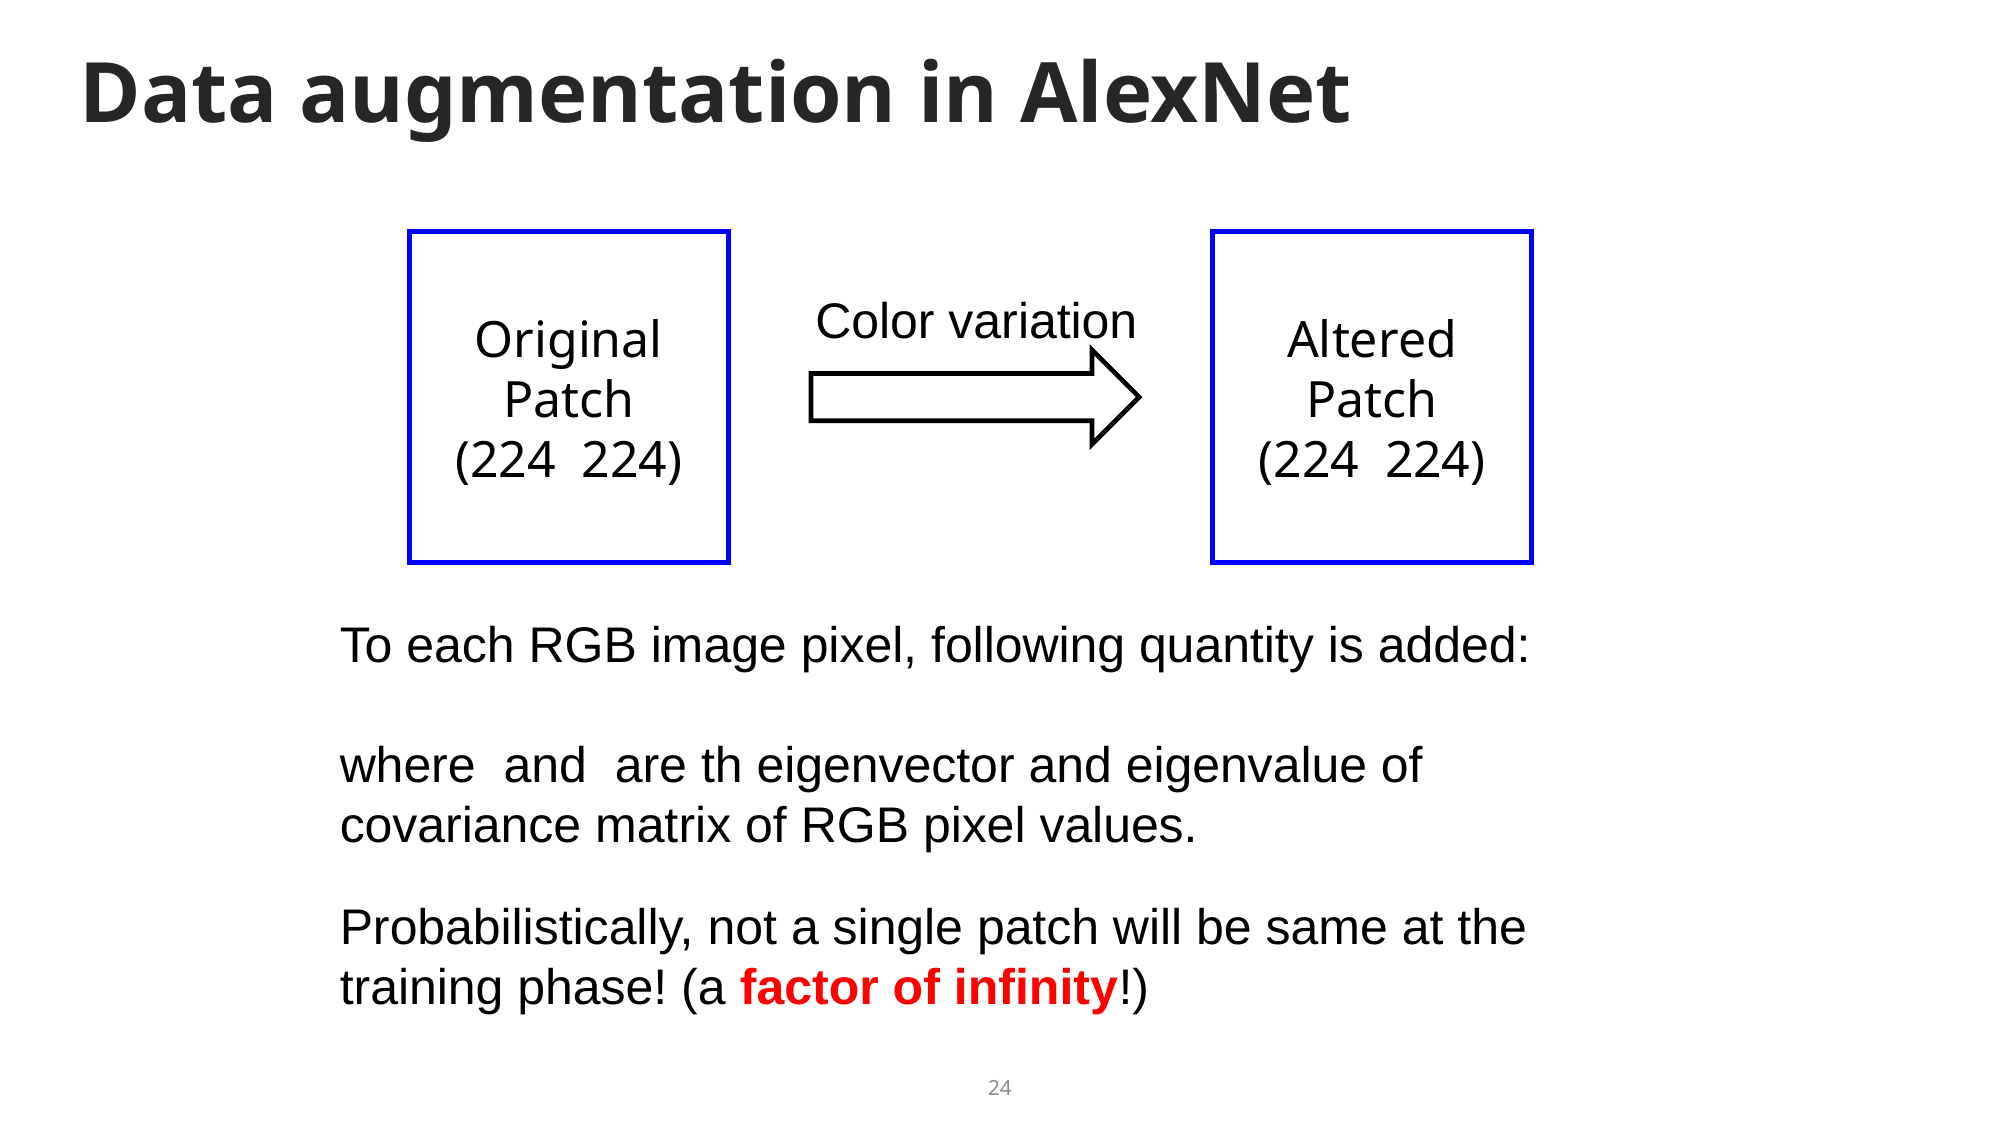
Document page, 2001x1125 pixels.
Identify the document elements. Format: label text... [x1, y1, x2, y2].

text_box Color variation [775, 280, 1178, 356]
slide_number 24 [766, 1058, 1234, 1119]
text_box [809, 356, 1141, 447]
text_box Probabilistically, not a single patch will be same at the training phase! (a factor of infinity!) [324, 886, 1650, 1022]
title Data augmentation in AlexNet [64, 41, 1941, 149]
